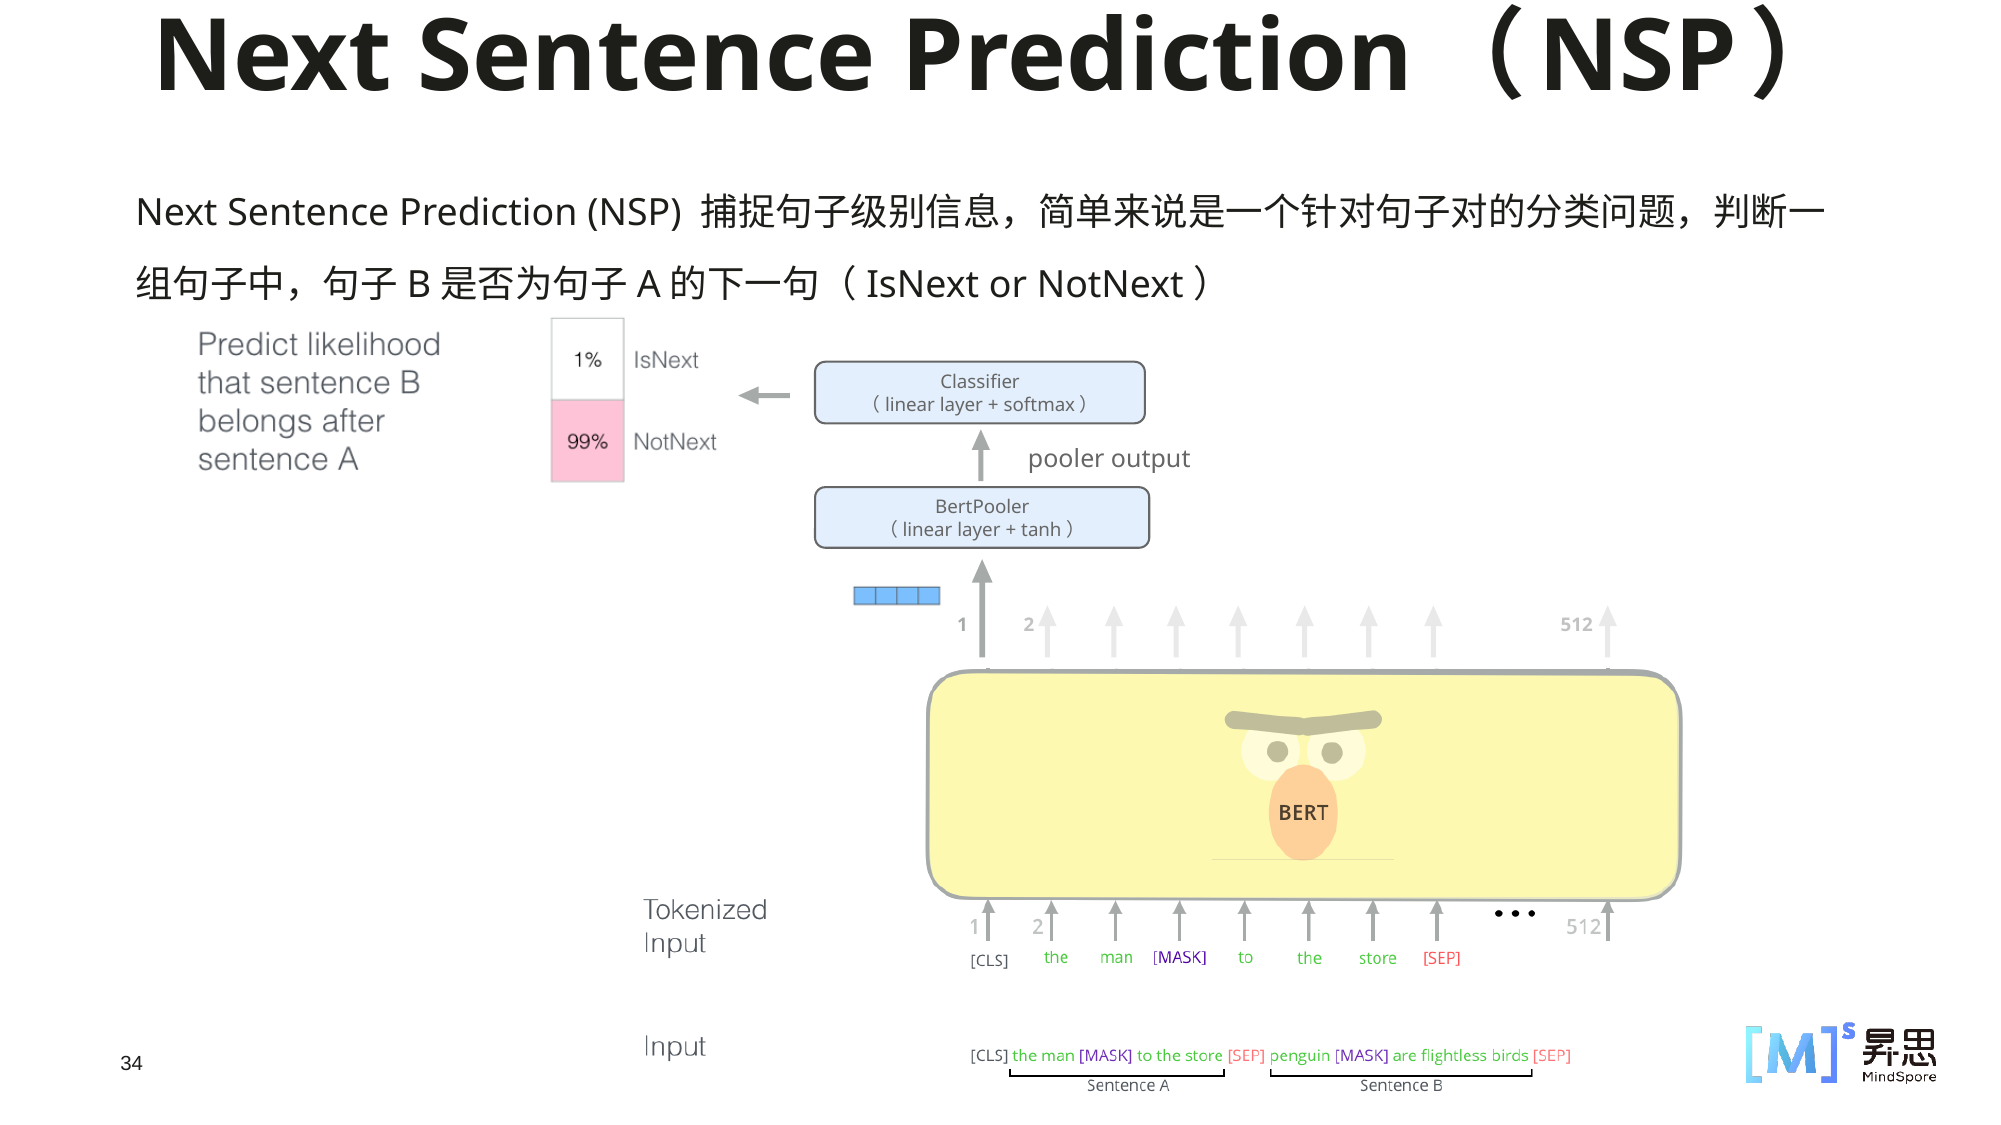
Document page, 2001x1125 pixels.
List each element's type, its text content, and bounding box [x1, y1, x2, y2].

text_box BertPooler （linear layer + tanh） [813, 486, 1151, 549]
text_box Classifier （linear layer + softmax） [813, 360, 1146, 425]
text_box [1613, 614, 1619, 628]
text_box Next Sentence Prediction (NSP) 捕捉句子级别信息，简单来说是一个针对句子对的分类问题，判断一组句子中，句子B是否为句子A的下一句（IsNext or NotNext） [120, 154, 1857, 384]
text_box [970, 556, 995, 659]
text_box [970, 426, 992, 483]
text_box [1604, 643, 1612, 659]
text_box [1103, 602, 1125, 659]
text_box [1293, 602, 1316, 659]
picture [1742, 1020, 1942, 1086]
text_box [1039, 602, 1059, 659]
text_box [1165, 602, 1187, 659]
subtitle Next Sentence Prediction（NSP） [119, 74, 1883, 141]
text_box [739, 384, 791, 407]
text_box pooler output [1013, 435, 1232, 478]
text_box [1227, 602, 1249, 659]
text_box [1358, 602, 1380, 659]
picture [835, 570, 952, 616]
text_box [1422, 602, 1445, 659]
text_box 512 [1545, 605, 1613, 643]
picture [187, 303, 739, 488]
picture [633, 668, 1715, 1108]
text_box 2 [1013, 605, 1039, 643]
text_box 1 [946, 605, 972, 643]
